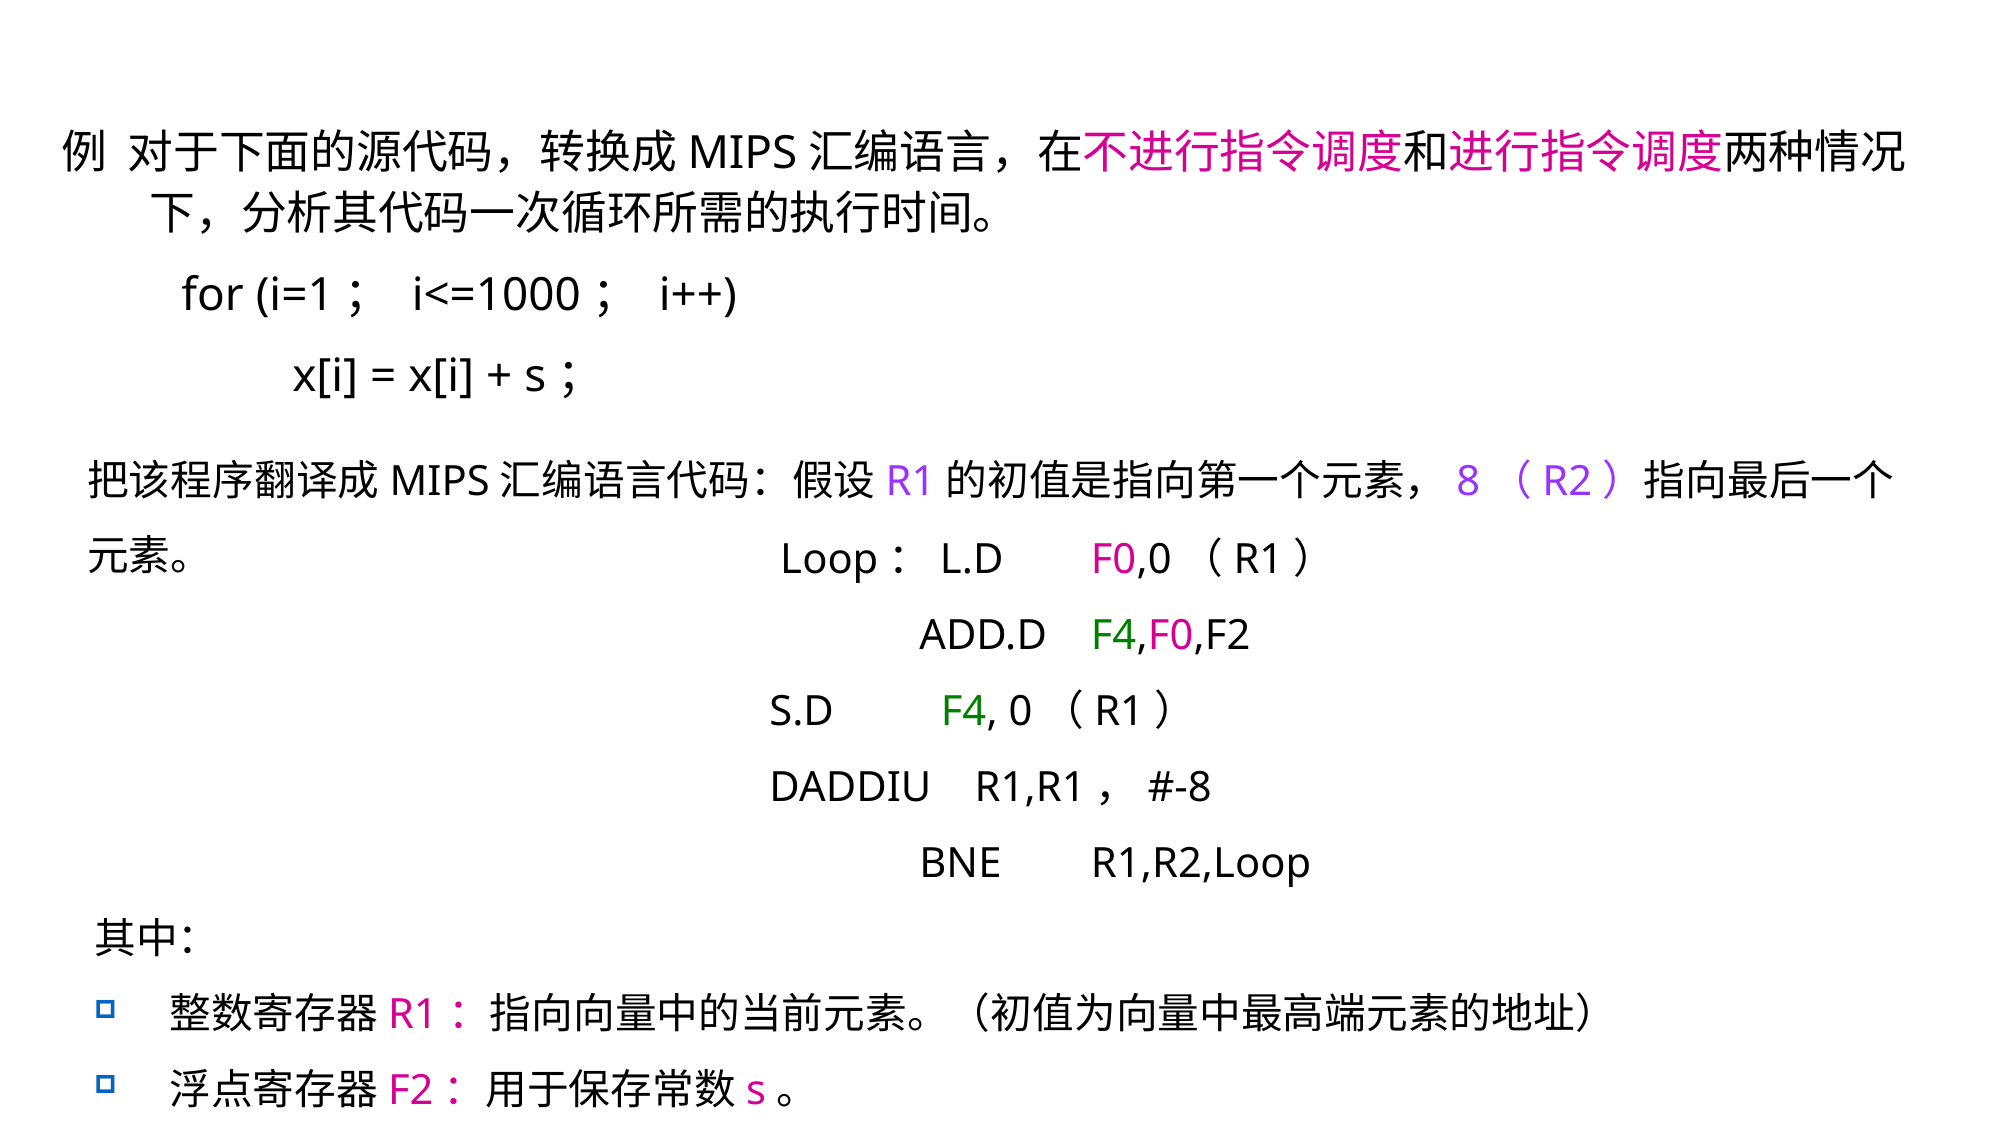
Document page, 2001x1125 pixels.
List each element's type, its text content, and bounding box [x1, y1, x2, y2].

text_box Loop：L.D F0,0（R1） ADD.D F4,F0,F2 S.D F4, 0（R1） DADDIU R1,R1，#-8 BNE R1,R2,Loop 其中： 整数寄存器R1：指向向量中的当前元素。（初值为向量中最高端元素的地址） 浮点寄存器F2：用于保存常数s。 [79, 519, 1883, 1120]
list 例 对于下面的源代码，转换成MIPS汇编语言，在不进行指令调度和进行指令调度两种情况下，分析其代码一次循环所需的执行时间。 for (i=1； i<=1000； i++) x[i] = x[i] + s； [46, 110, 1965, 483]
text_box 把该程序翻译成MIPS汇编语言代码：假设R1的初值是指向第一个元素，8（R2）指向最后一个元素。 [72, 421, 1928, 587]
